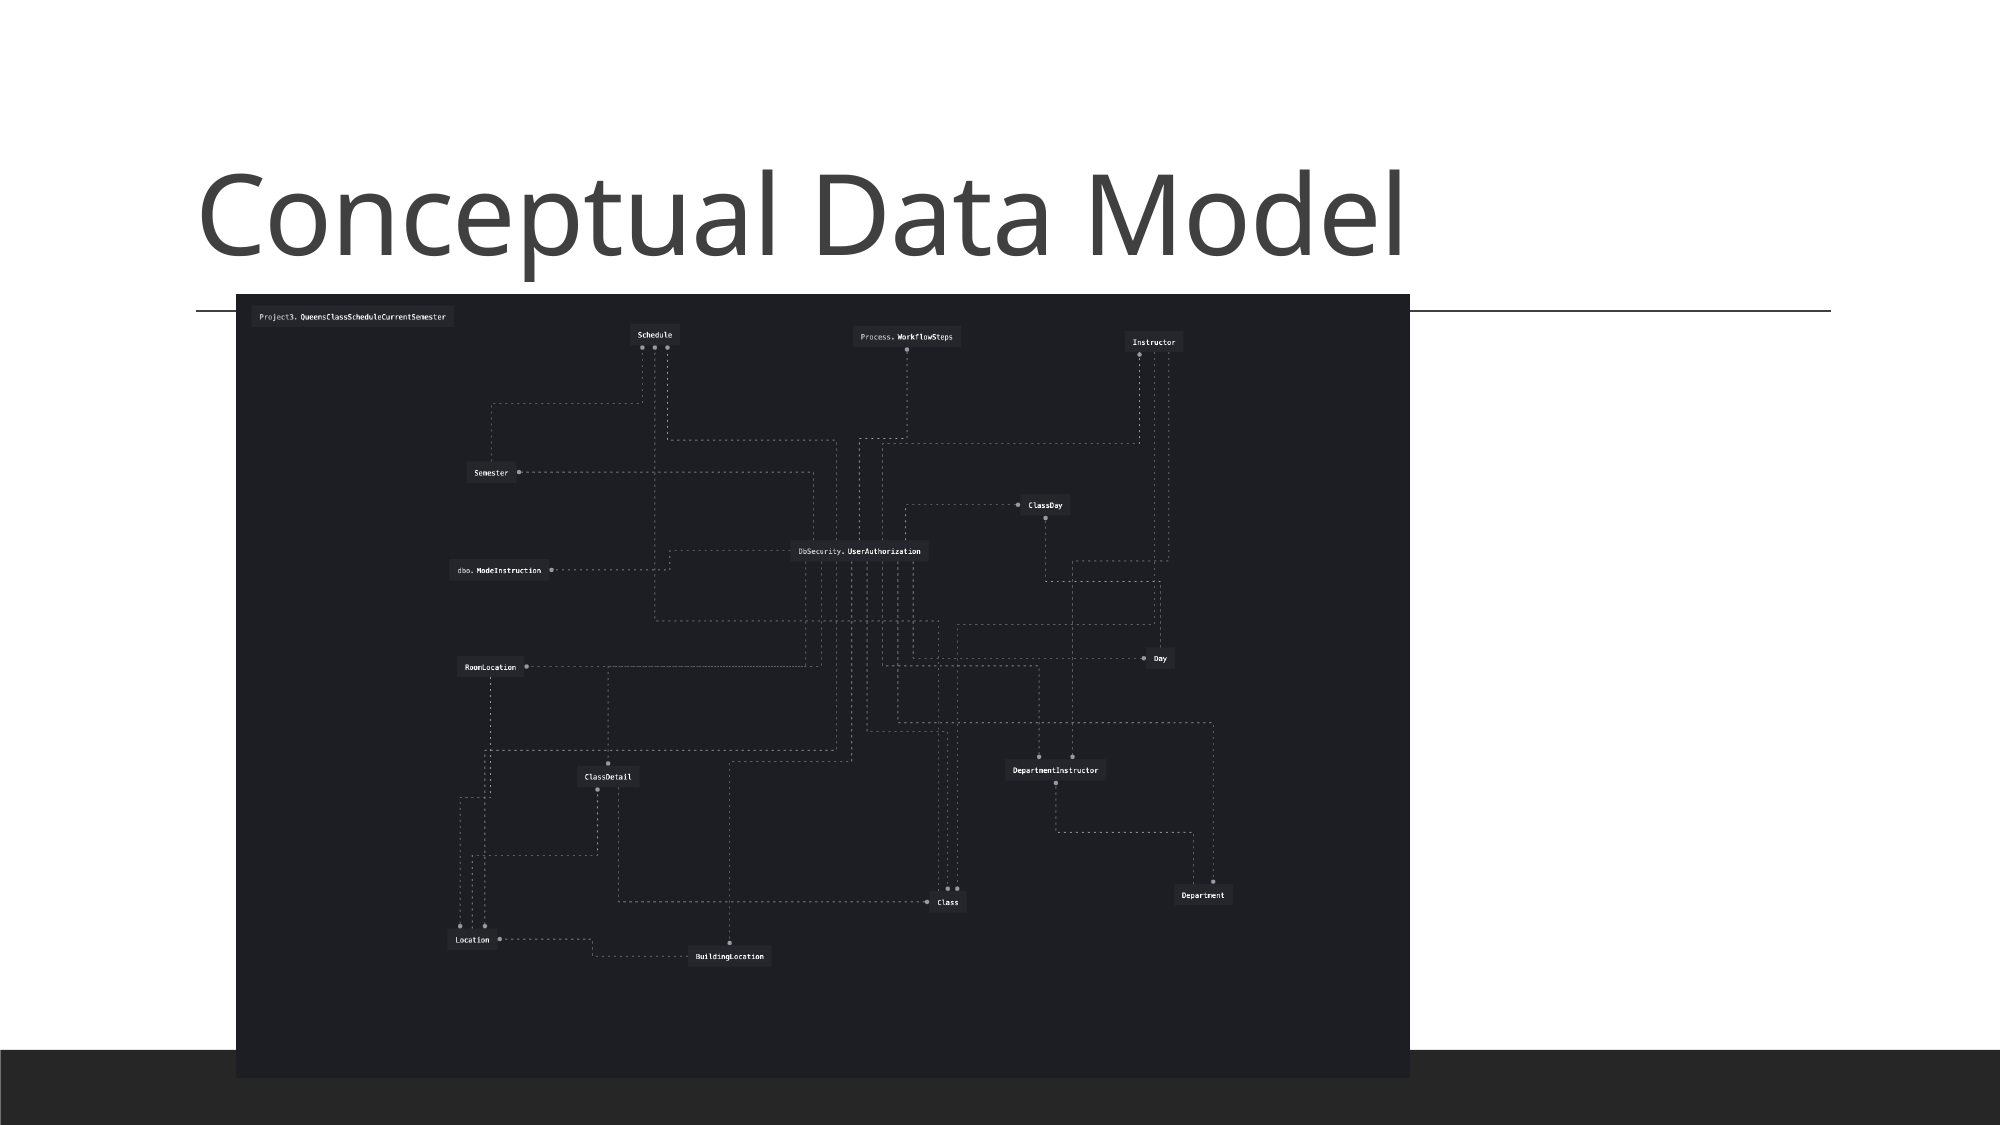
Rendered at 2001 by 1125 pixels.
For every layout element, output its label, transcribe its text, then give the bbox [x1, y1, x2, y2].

picture [235, 294, 1411, 1079]
title Conceptual Data Model [180, 47, 1830, 285]
